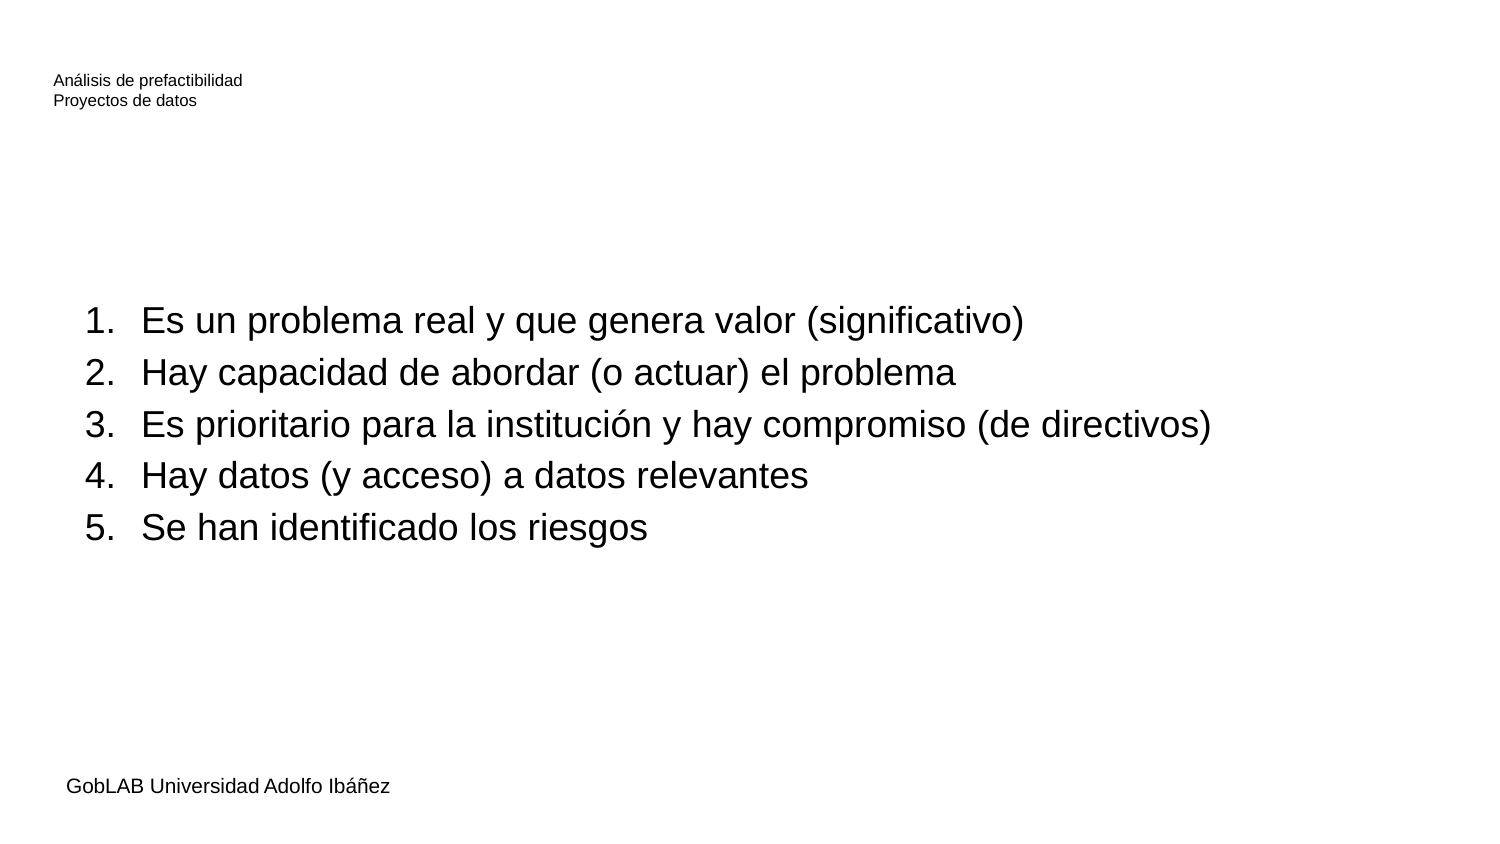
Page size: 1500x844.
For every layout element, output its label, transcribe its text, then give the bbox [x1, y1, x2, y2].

text_box GobLAB Universidad Adolfo Ibáñez [51, 760, 1500, 811]
list Es un problema real y que genera valor (significativo) Hay capacidad de abordar (o actuar) el problema Es prioritario para la institución y hay compromiso (de directivos) Hay datos (y acceso) a datos relevantes Se han identificado los riesgos [51, 274, 1449, 750]
title Análisis de prefactibilidad Proyectos de datos [38, 54, 1087, 126]
